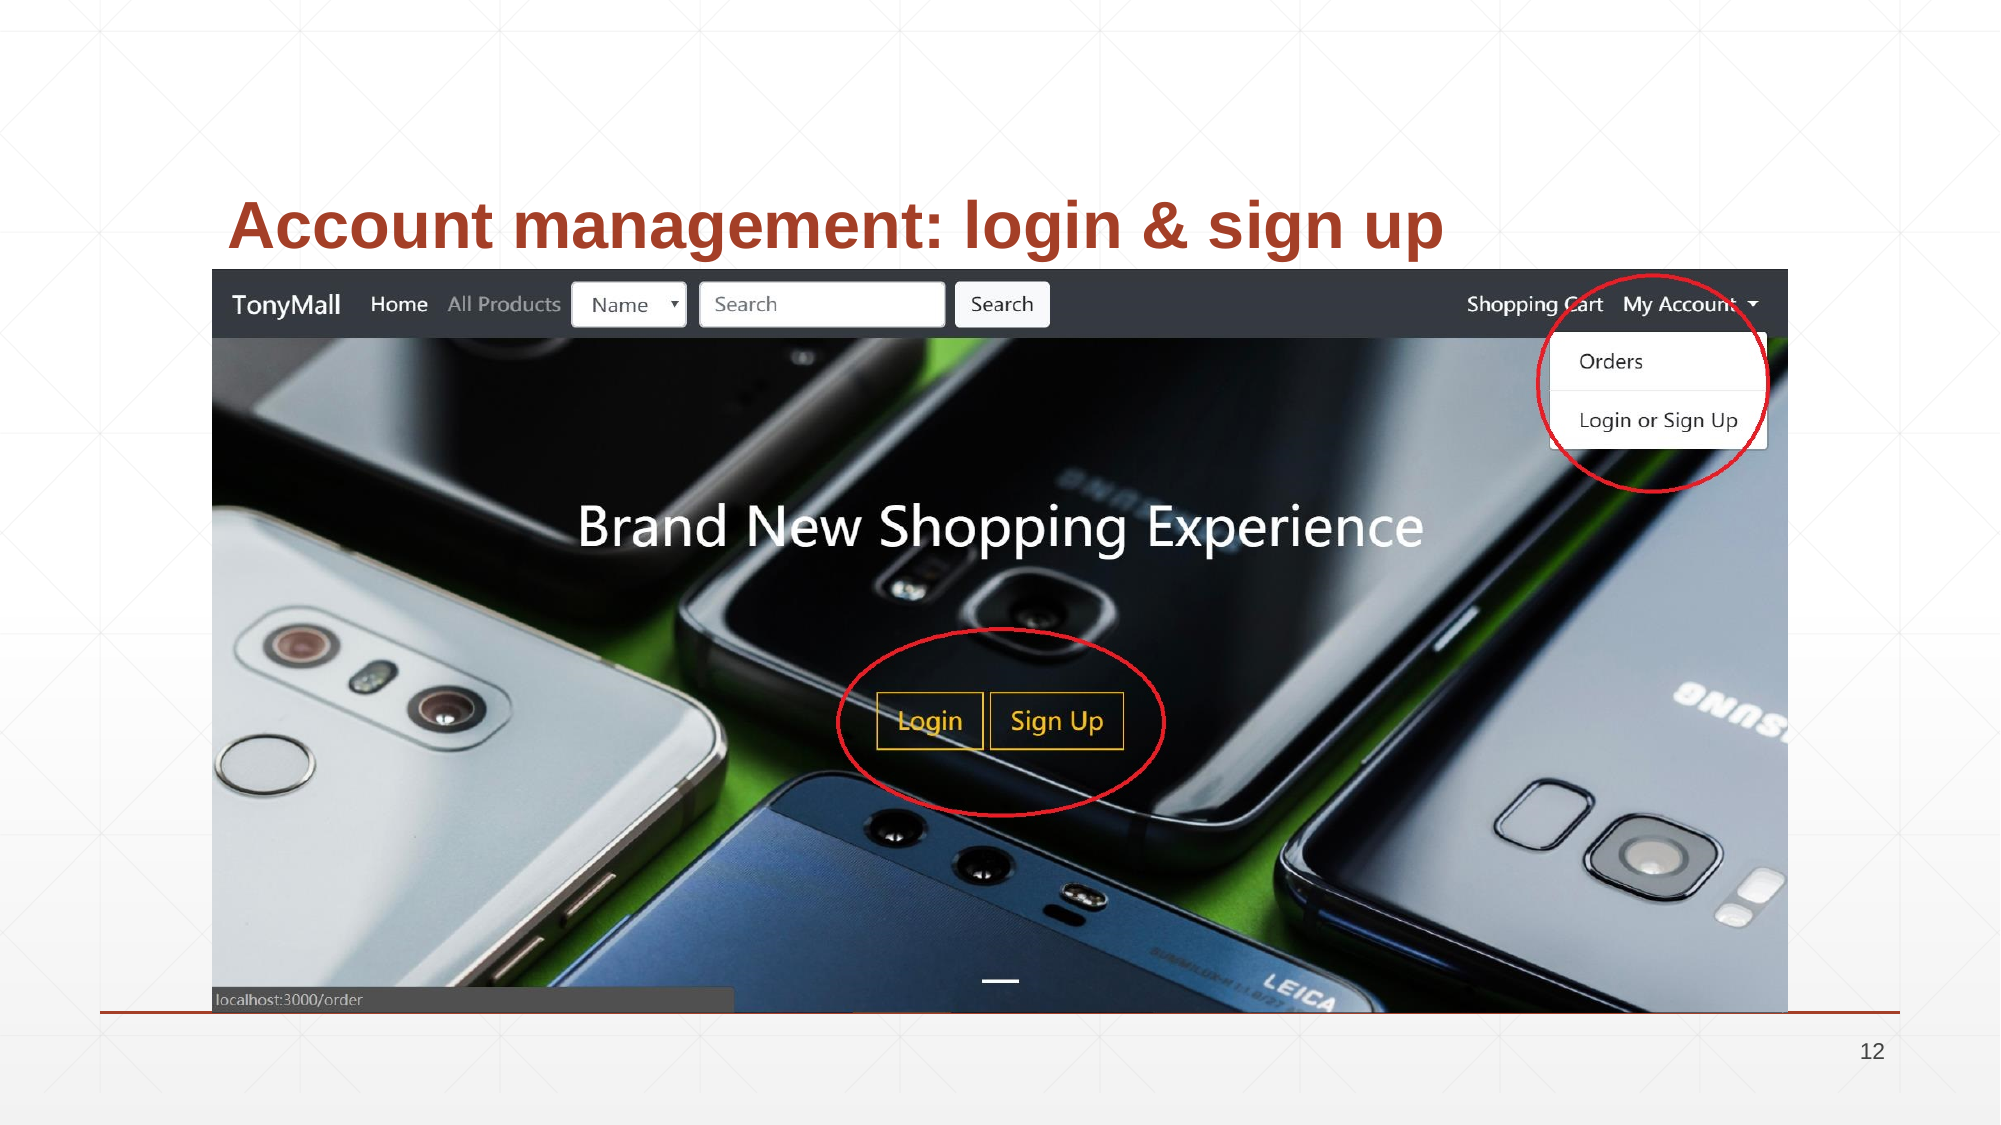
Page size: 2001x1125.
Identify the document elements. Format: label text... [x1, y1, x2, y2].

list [212, 269, 1788, 1013]
title Account management: login & sign up [212, 82, 1788, 269]
slide_number 12 [1749, 1031, 1901, 1069]
